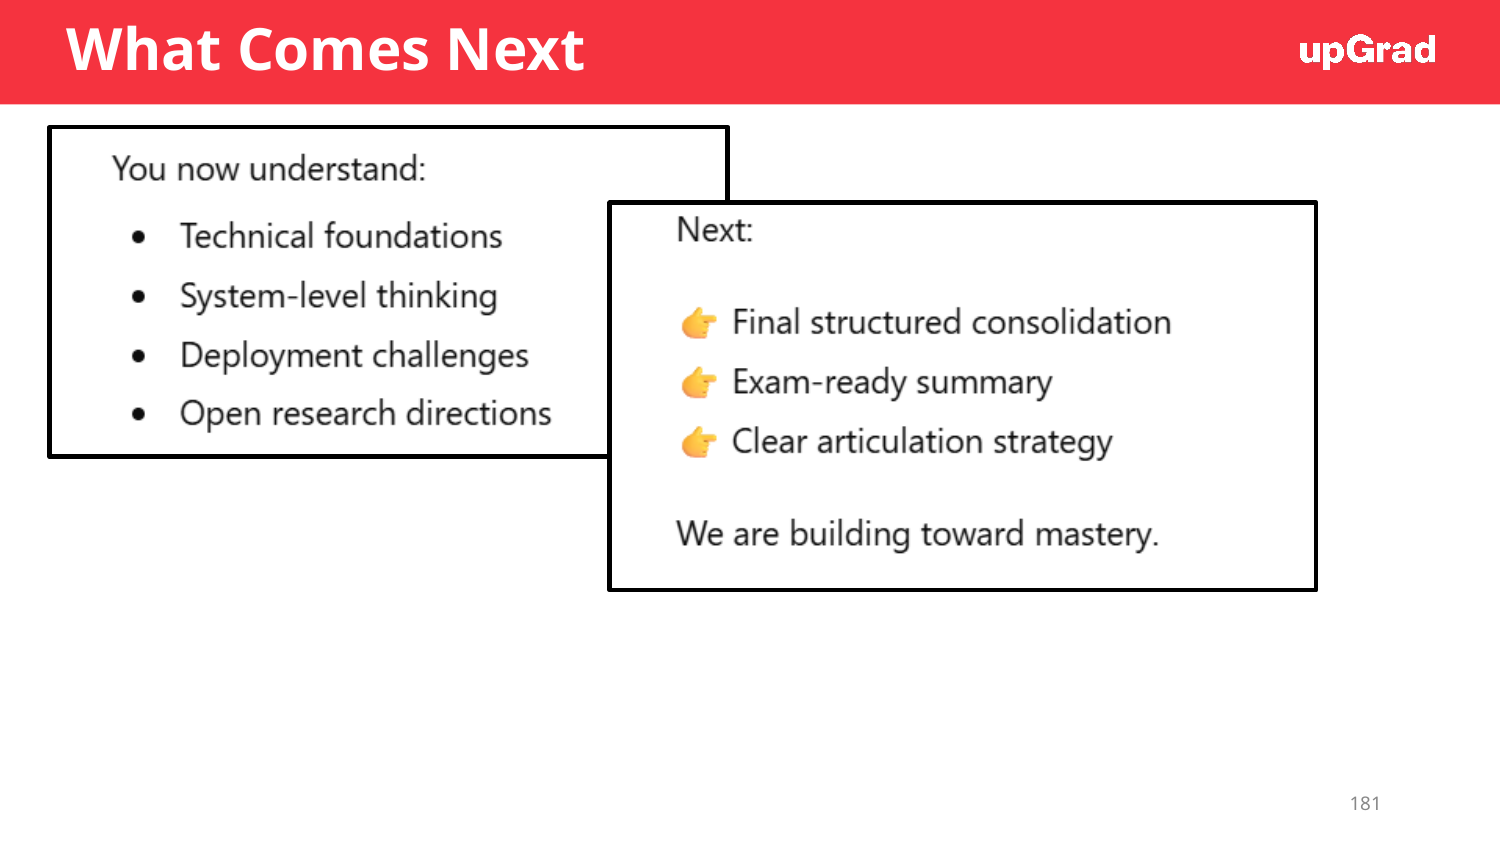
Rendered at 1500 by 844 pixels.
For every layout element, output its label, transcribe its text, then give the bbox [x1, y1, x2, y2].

title What Comes Next [51, 20, 665, 83]
slide_number 181 [1059, 782, 1397, 827]
picture [1300, 34, 1435, 70]
picture [51, 129, 1314, 589]
